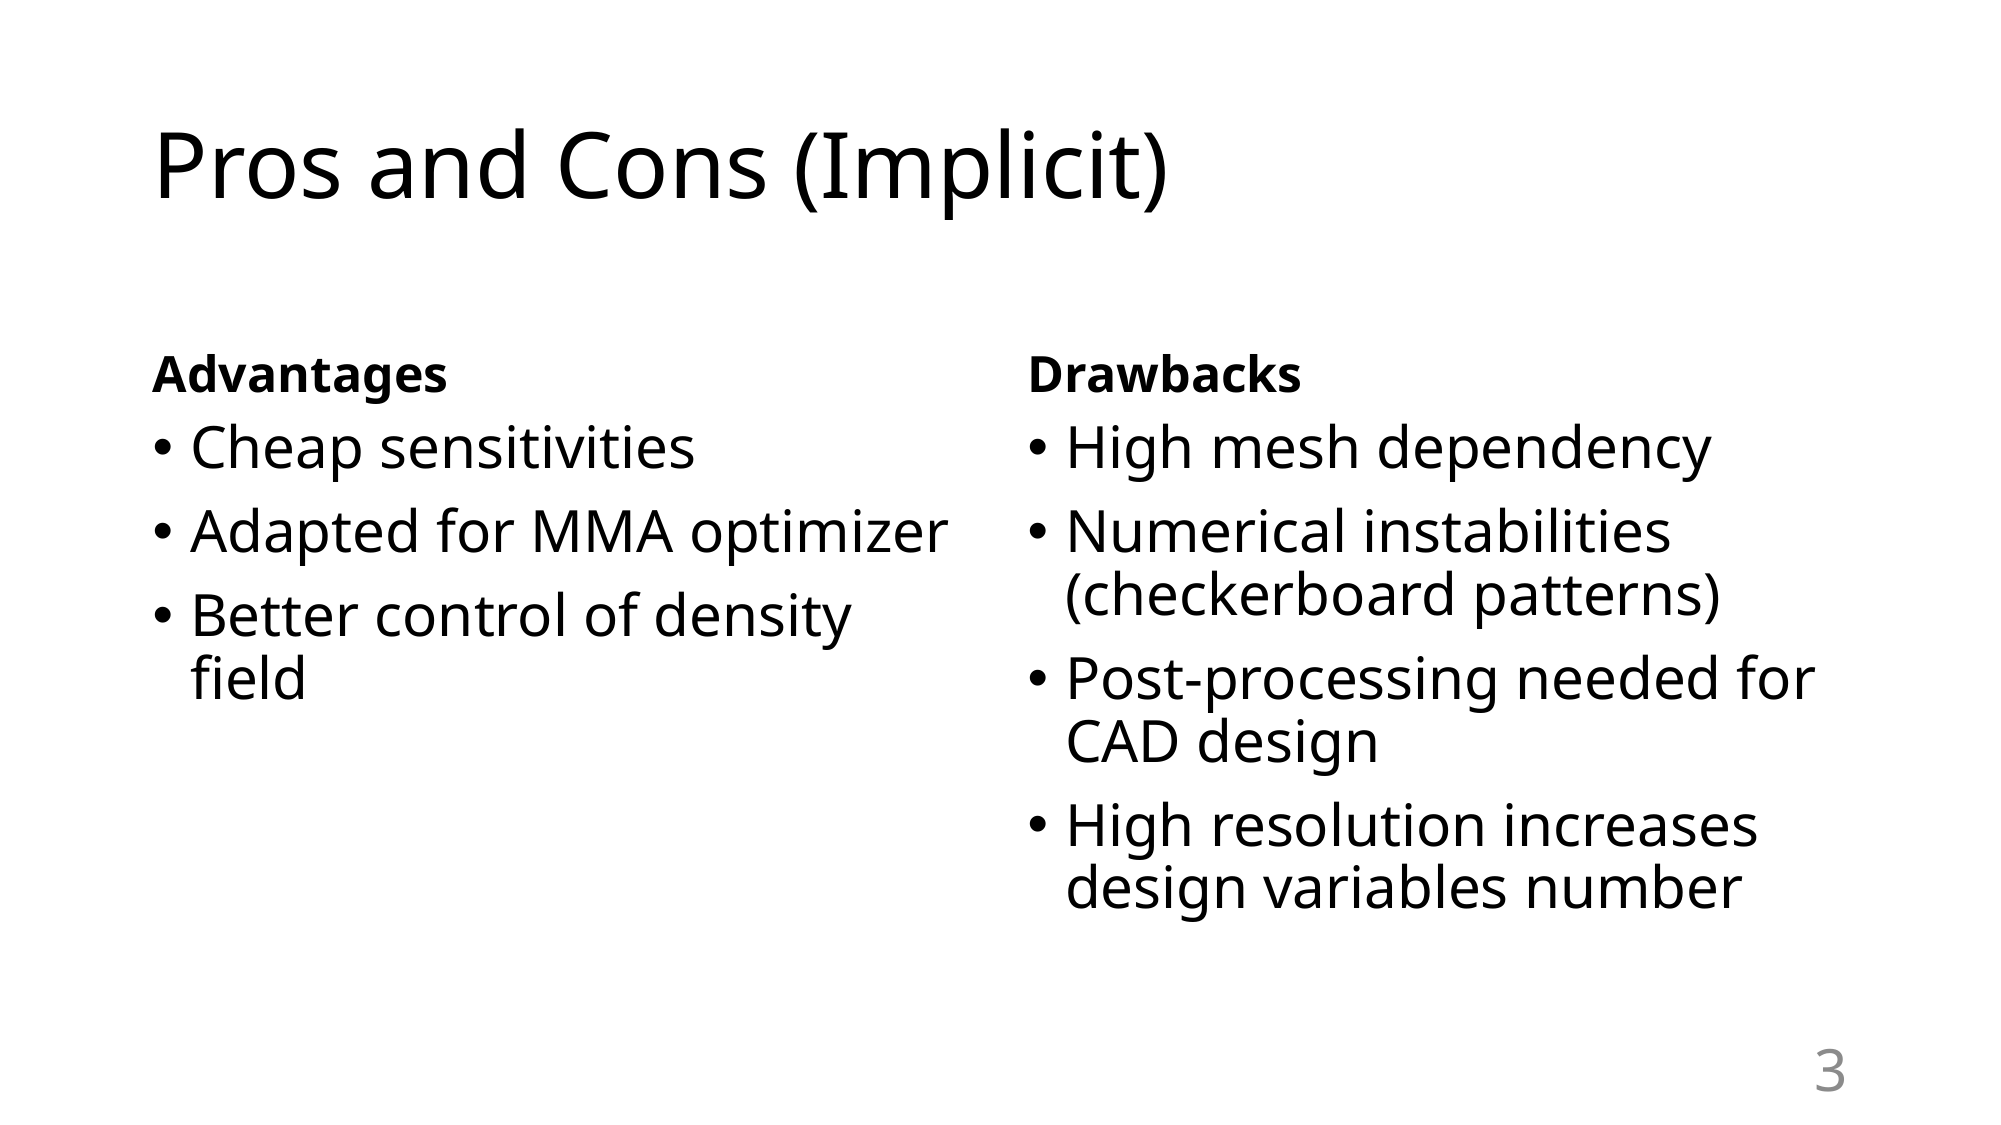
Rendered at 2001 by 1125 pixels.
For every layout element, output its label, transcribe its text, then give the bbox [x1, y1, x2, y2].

slide_number 3 [1412, 1042, 1863, 1103]
list Advantages [137, 275, 984, 411]
title Pros and Cons (Implicit) [137, 59, 1863, 278]
list High mesh dependency Numerical instabilities (checkerboard patterns) Post-processing needed for CAD design High resolution increases design variables number [1012, 410, 1863, 1016]
list Drawbacks [1012, 275, 1863, 410]
